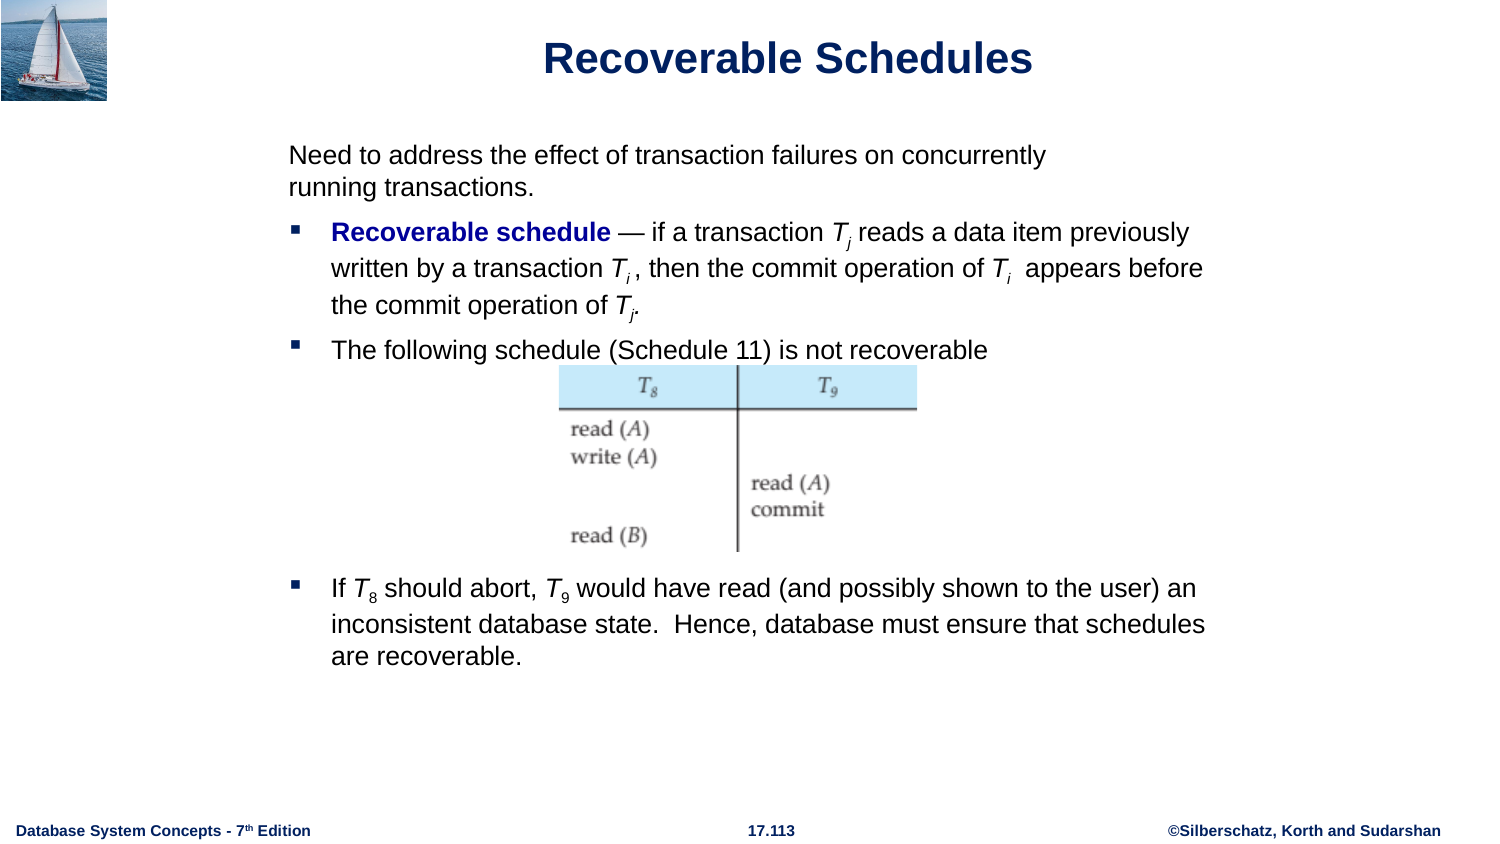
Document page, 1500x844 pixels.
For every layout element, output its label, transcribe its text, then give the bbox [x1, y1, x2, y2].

picture [1, 0, 107, 101]
title Recoverable Schedules [125, 14, 1452, 90]
list Recoverable schedule — if a transaction Tj reads a data item previously written by a transaction Ti , then the commit operation of Ti appears before the commit operation of Tj. The following schedule (Schedule 11) is not recoverable If T8 should abort, T9 would have read (and possibly shown to the user) an inconsistent database state. Hence, database must ensure that schedules are recoverable. [273, 207, 1231, 797]
picture [558, 365, 918, 552]
text_box Need to address the effect of transaction failures on concurrently running transactions. [273, 130, 1220, 209]
